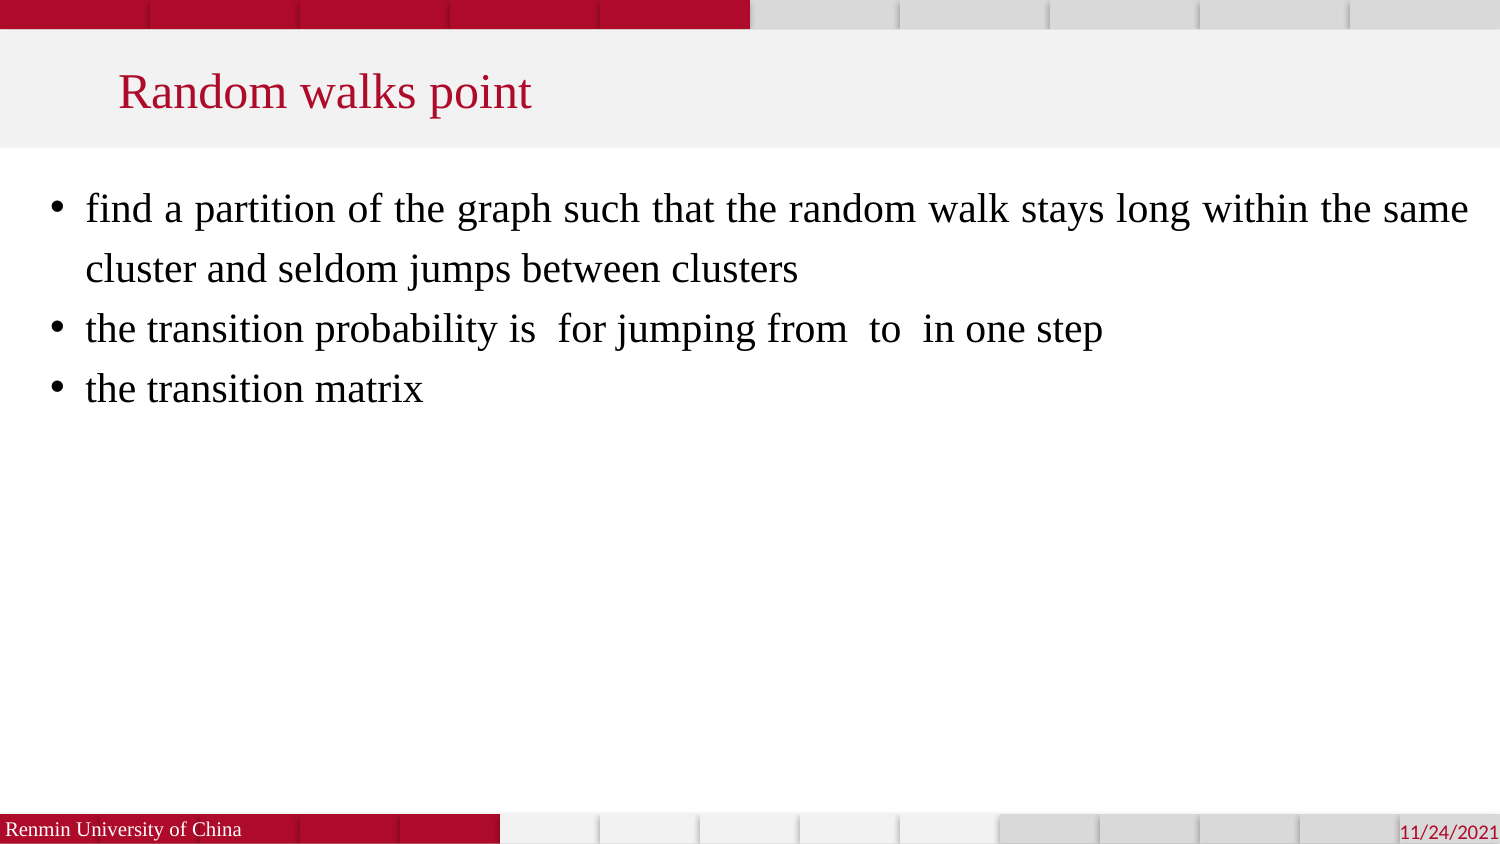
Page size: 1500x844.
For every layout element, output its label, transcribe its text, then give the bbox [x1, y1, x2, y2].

text_box [0, 37, 1500, 148]
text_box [499, 813, 998, 844]
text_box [0, 813, 498, 844]
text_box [999, 813, 1500, 844]
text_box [751, 0, 1500, 30]
text_box Random walks point [118, 58, 1069, 119]
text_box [0, 0, 751, 30]
